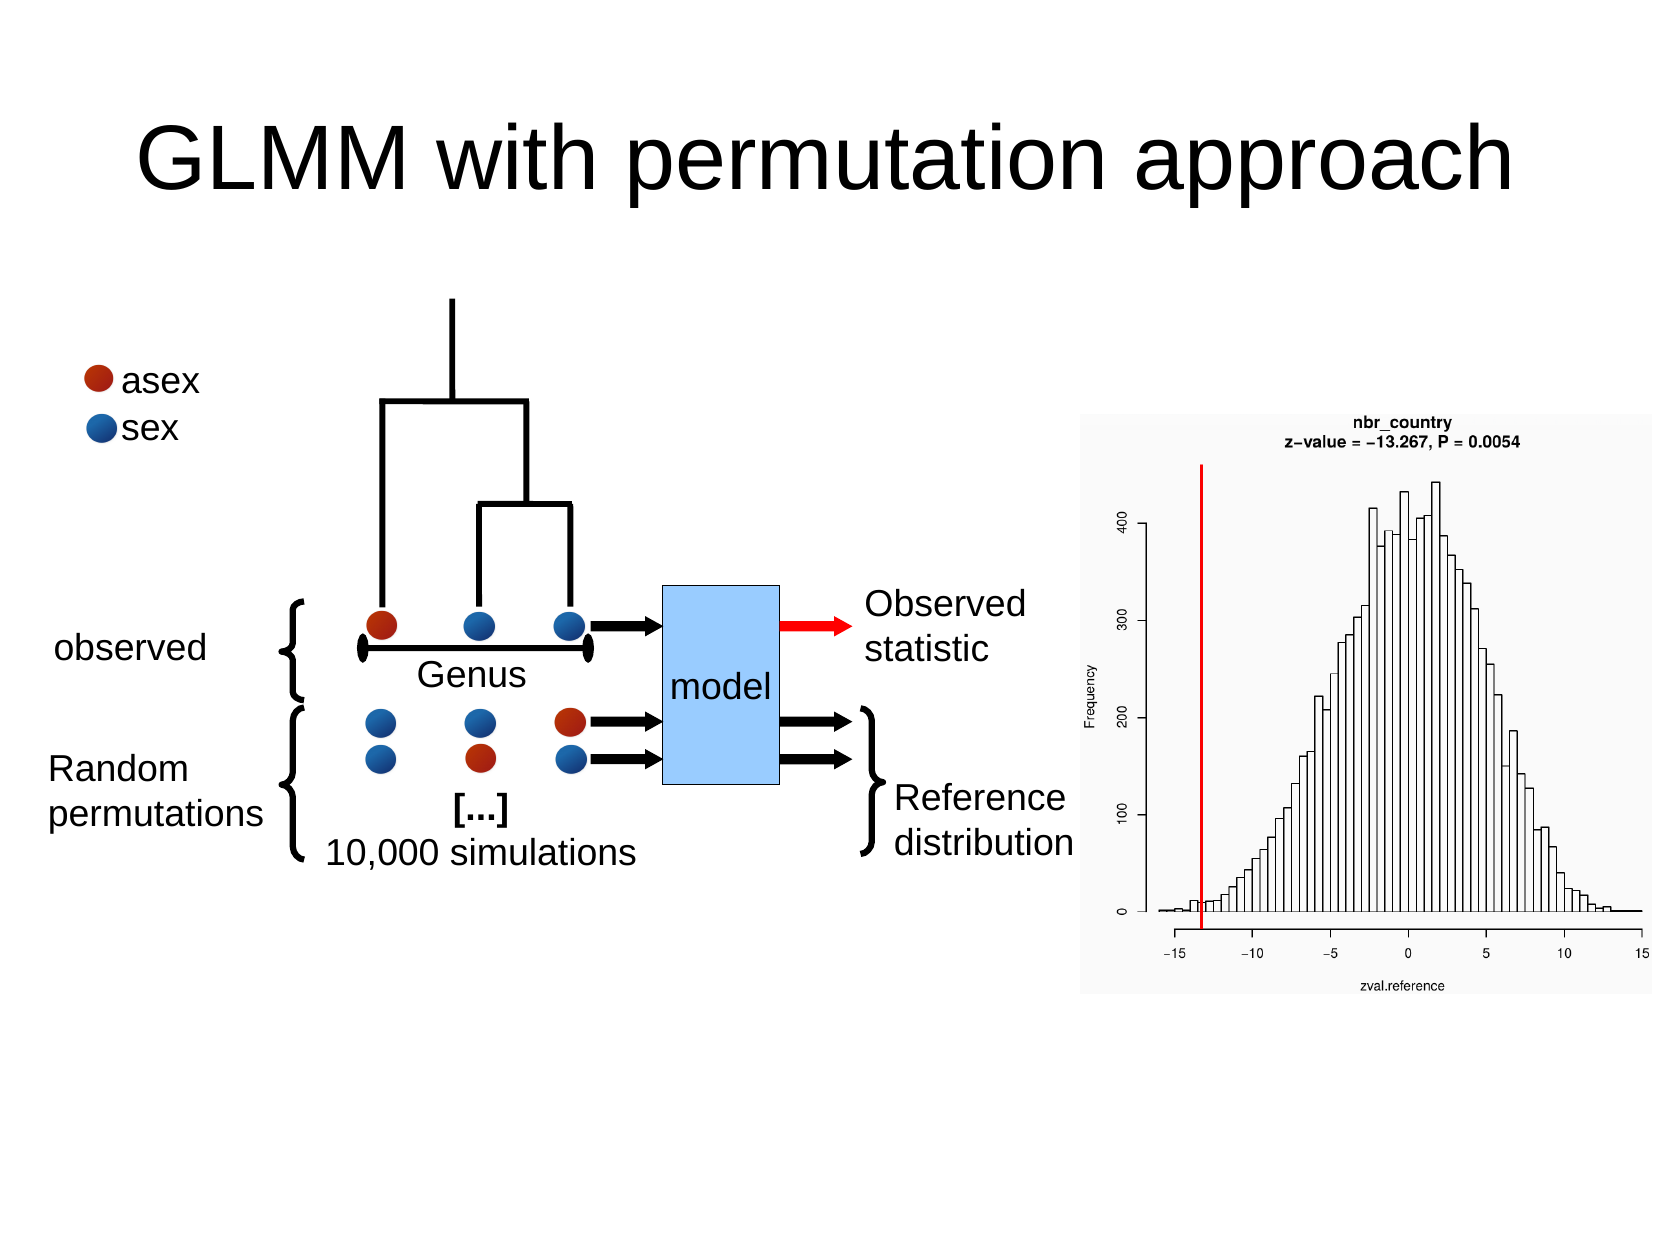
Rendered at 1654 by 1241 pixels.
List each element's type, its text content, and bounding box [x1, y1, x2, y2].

picture [553, 742, 591, 777]
text_box observed [38, 615, 225, 689]
text_box [779, 749, 853, 770]
text_box [779, 616, 853, 637]
picture [461, 610, 499, 645]
text_box Random permutations [33, 736, 293, 899]
text_box [281, 601, 305, 701]
picture [1080, 414, 1652, 994]
picture [551, 610, 589, 645]
text_box Genus [401, 642, 542, 700]
picture [462, 707, 501, 776]
picture [84, 412, 122, 446]
picture [82, 363, 117, 395]
text_box [594, 711, 664, 732]
text_box [584, 648, 593, 659]
text_box asex [106, 348, 236, 395]
text_box Observed statistic [849, 571, 1052, 670]
text_box model [662, 585, 780, 785]
text_box [358, 644, 367, 659]
text_box GLMM with permutation approach [82, 49, 1571, 257]
text_box Reference distribution [879, 766, 1075, 865]
text_box sex [106, 395, 236, 453]
text_box [281, 707, 305, 860]
text_box [596, 749, 664, 770]
text_box [779, 711, 853, 732]
picture [364, 609, 402, 644]
text_box [...] 10,000 simulations [310, 775, 652, 875]
picture [362, 707, 401, 777]
text_box [860, 708, 879, 854]
picture [552, 706, 590, 741]
text_box [594, 616, 664, 637]
